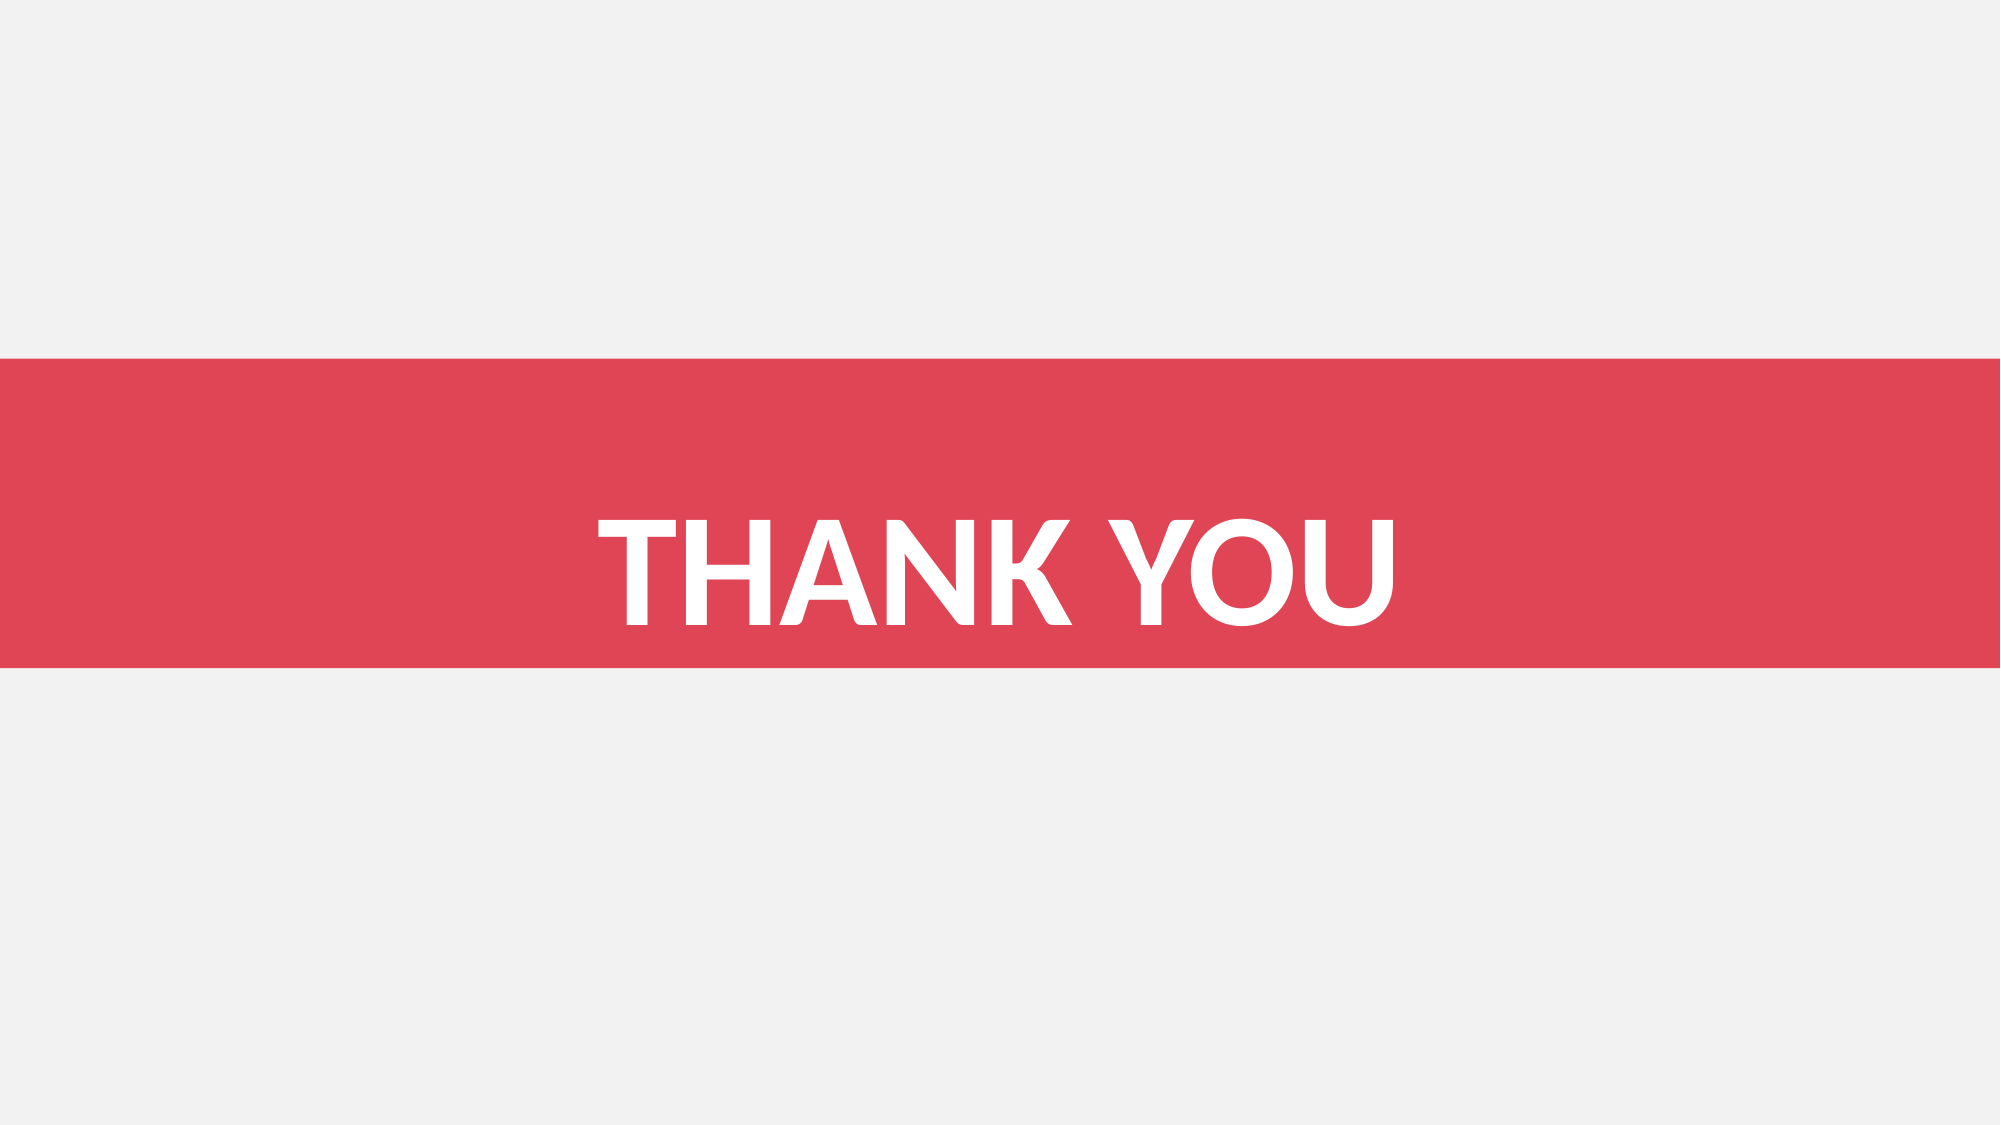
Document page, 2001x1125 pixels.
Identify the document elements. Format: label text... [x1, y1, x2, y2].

list THANK YOU [0, 358, 2000, 669]
